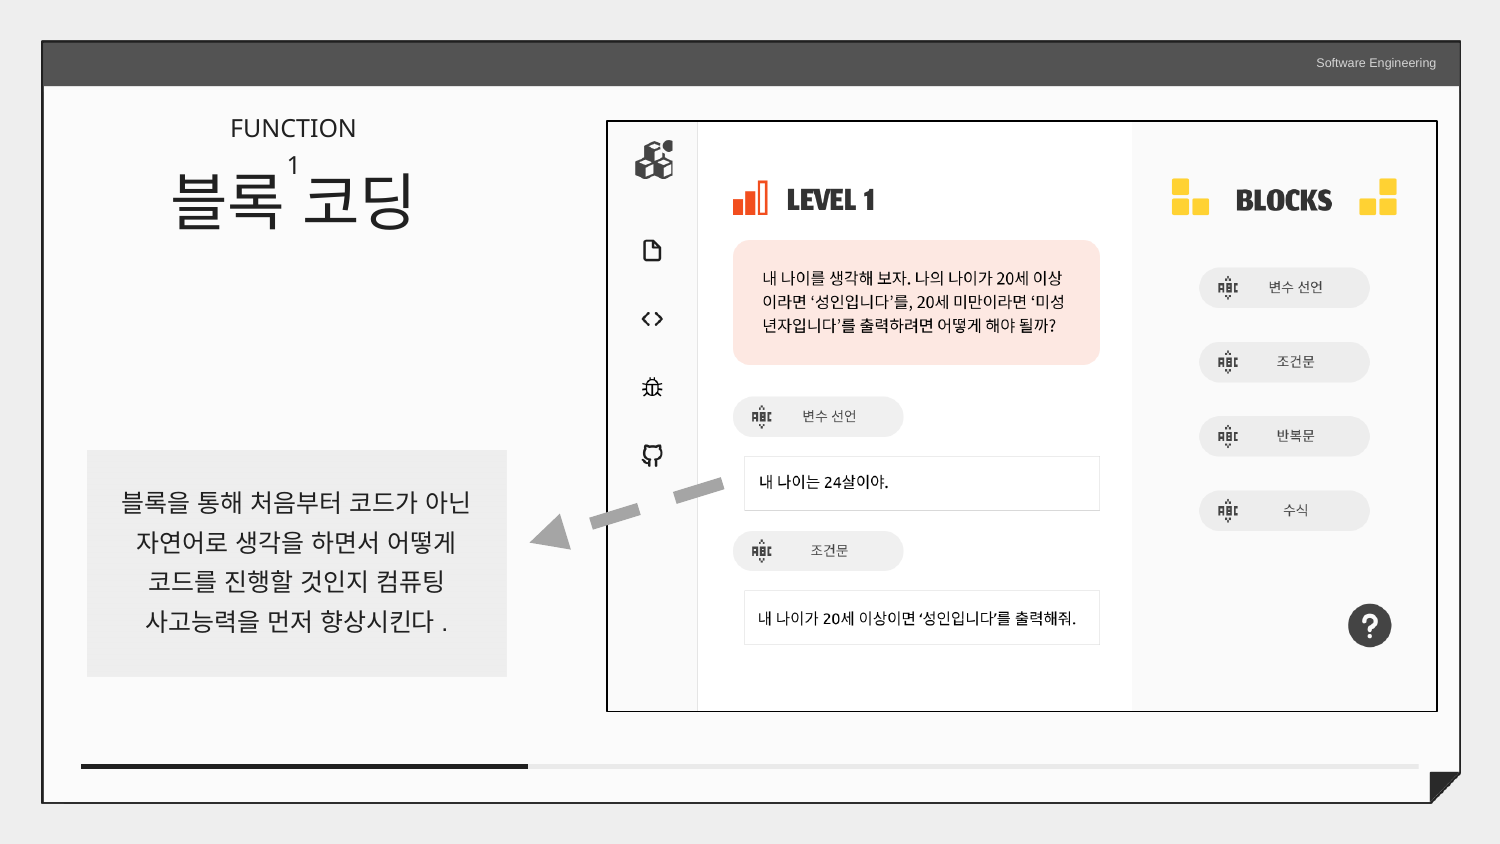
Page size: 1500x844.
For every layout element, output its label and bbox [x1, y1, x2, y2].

text_box [529, 482, 723, 543]
picture [41, 40, 1461, 804]
text_box [87, 437, 507, 678]
text_box [130, 124, 458, 248]
